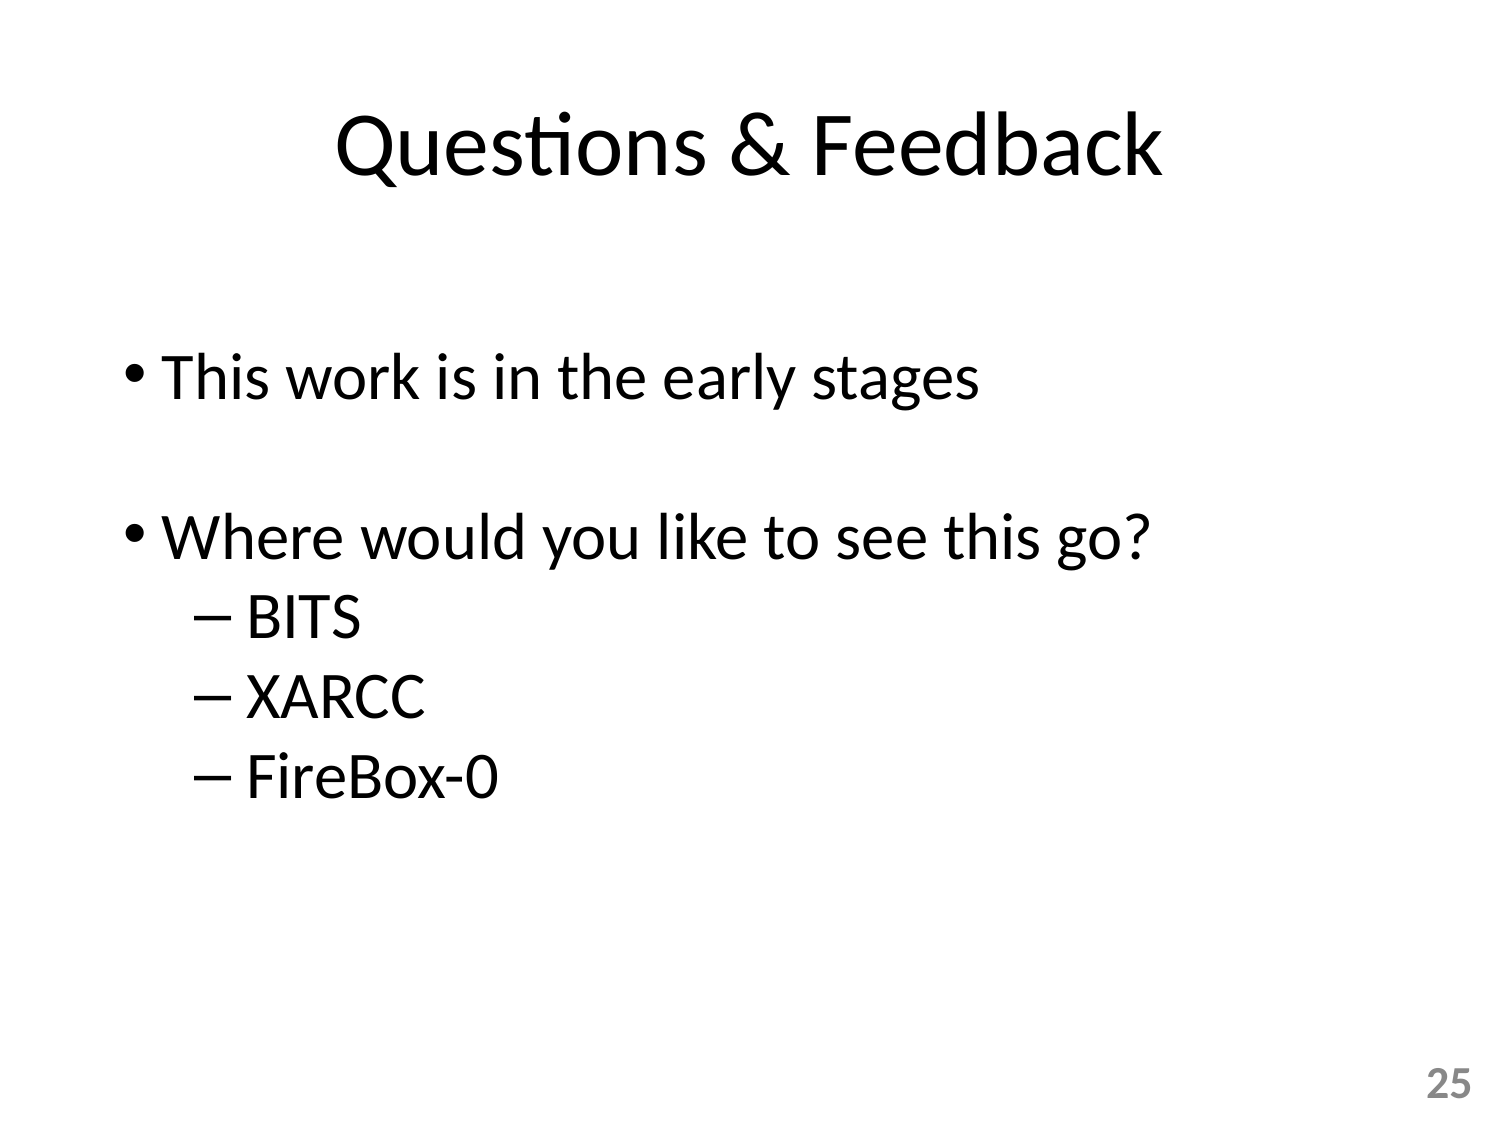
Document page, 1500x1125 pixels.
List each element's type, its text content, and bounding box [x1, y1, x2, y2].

title Questions & Feedback [75, 45, 1425, 233]
list This work is in the early stages Where would you like to see this go? BITS XARCC FireBox-0 [75, 324, 1425, 1068]
slide_number 25 [1137, 1050, 1488, 1110]
